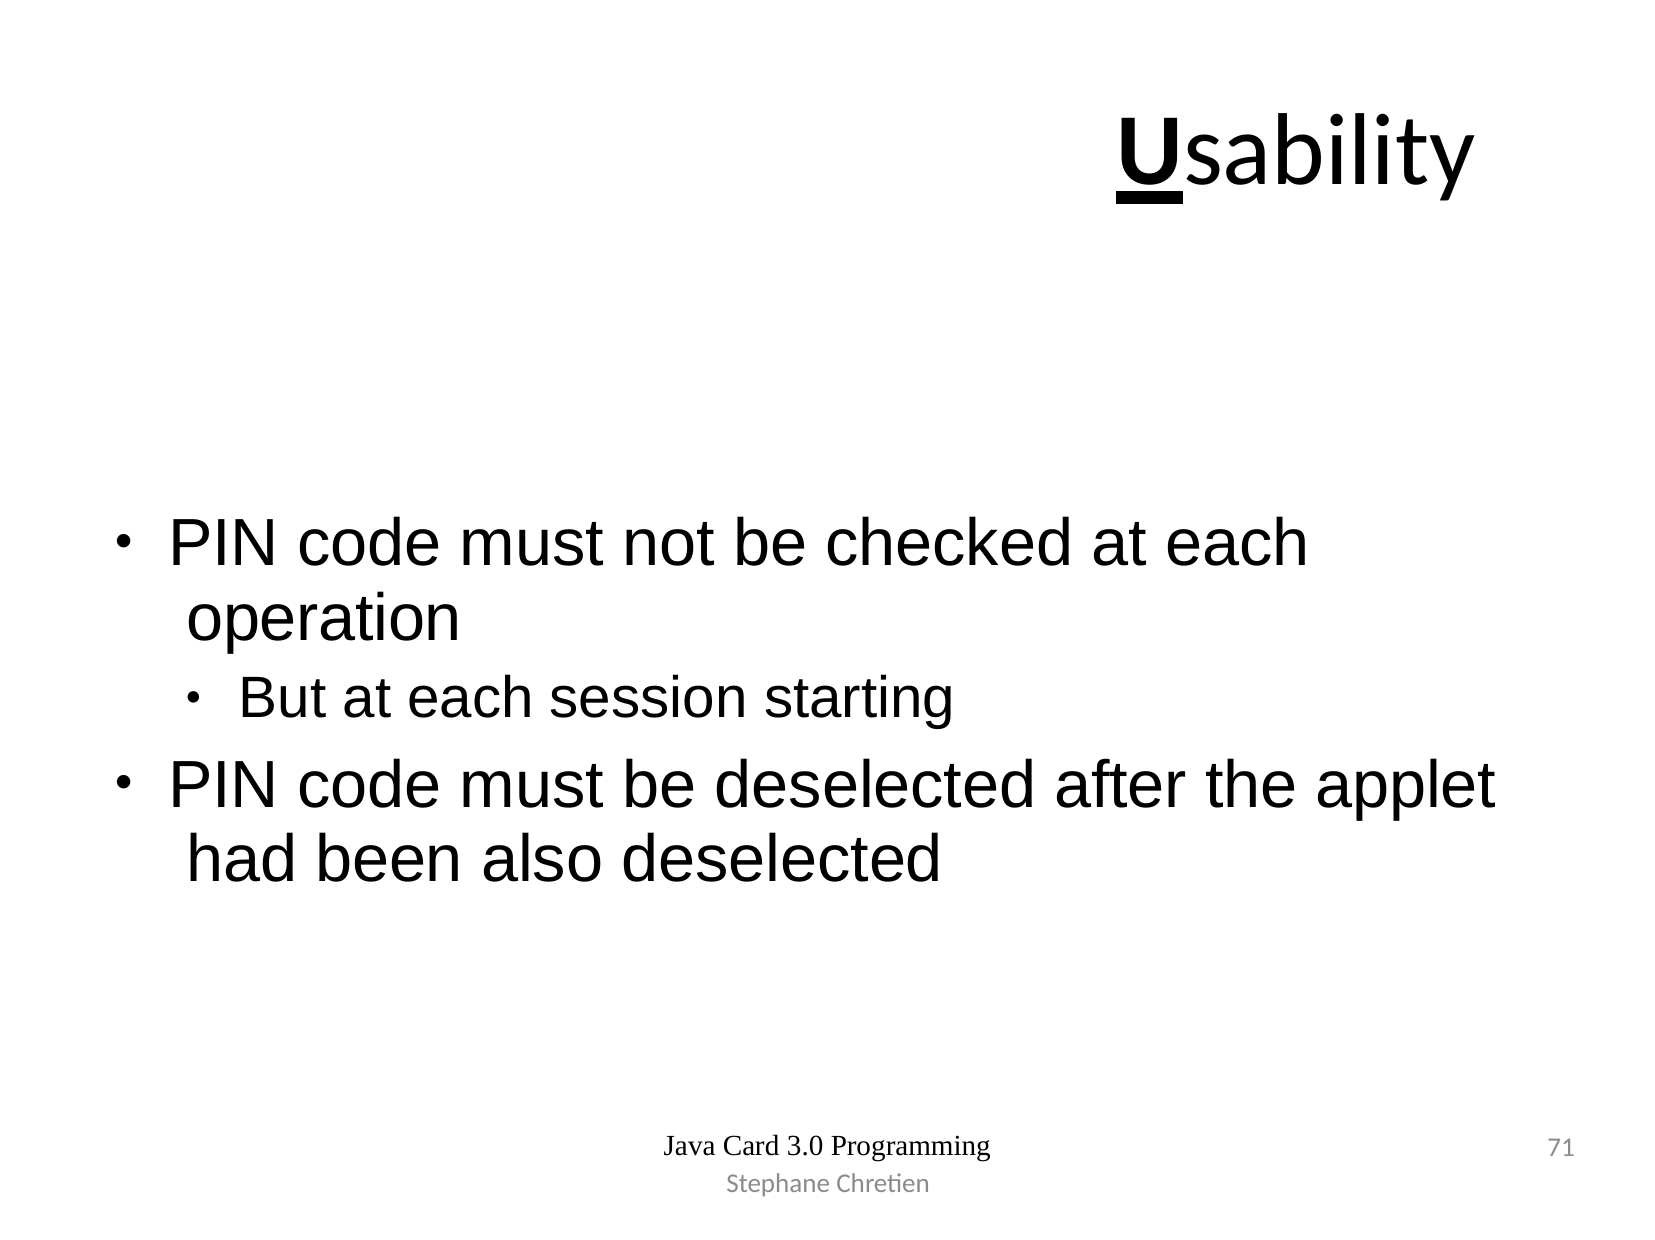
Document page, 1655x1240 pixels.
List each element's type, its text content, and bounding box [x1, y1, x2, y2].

text_box ● [112, 760, 141, 797]
text_box ● [183, 679, 209, 710]
footer Stephane Chretien [565, 896, 1089, 1240]
text_box Java Card 3.0 Programming [661, 1130, 994, 1162]
title Usability [54, 1, 1600, 247]
text_box But at each session starting [236, 659, 959, 730]
text_box PIN code must be deselected after the applet had been also deselected [166, 745, 1502, 896]
text_box ● [112, 520, 141, 556]
text_box PIN code must not be checked at each operation [166, 504, 1314, 654]
slide_number 71 [1522, 786, 1575, 1240]
